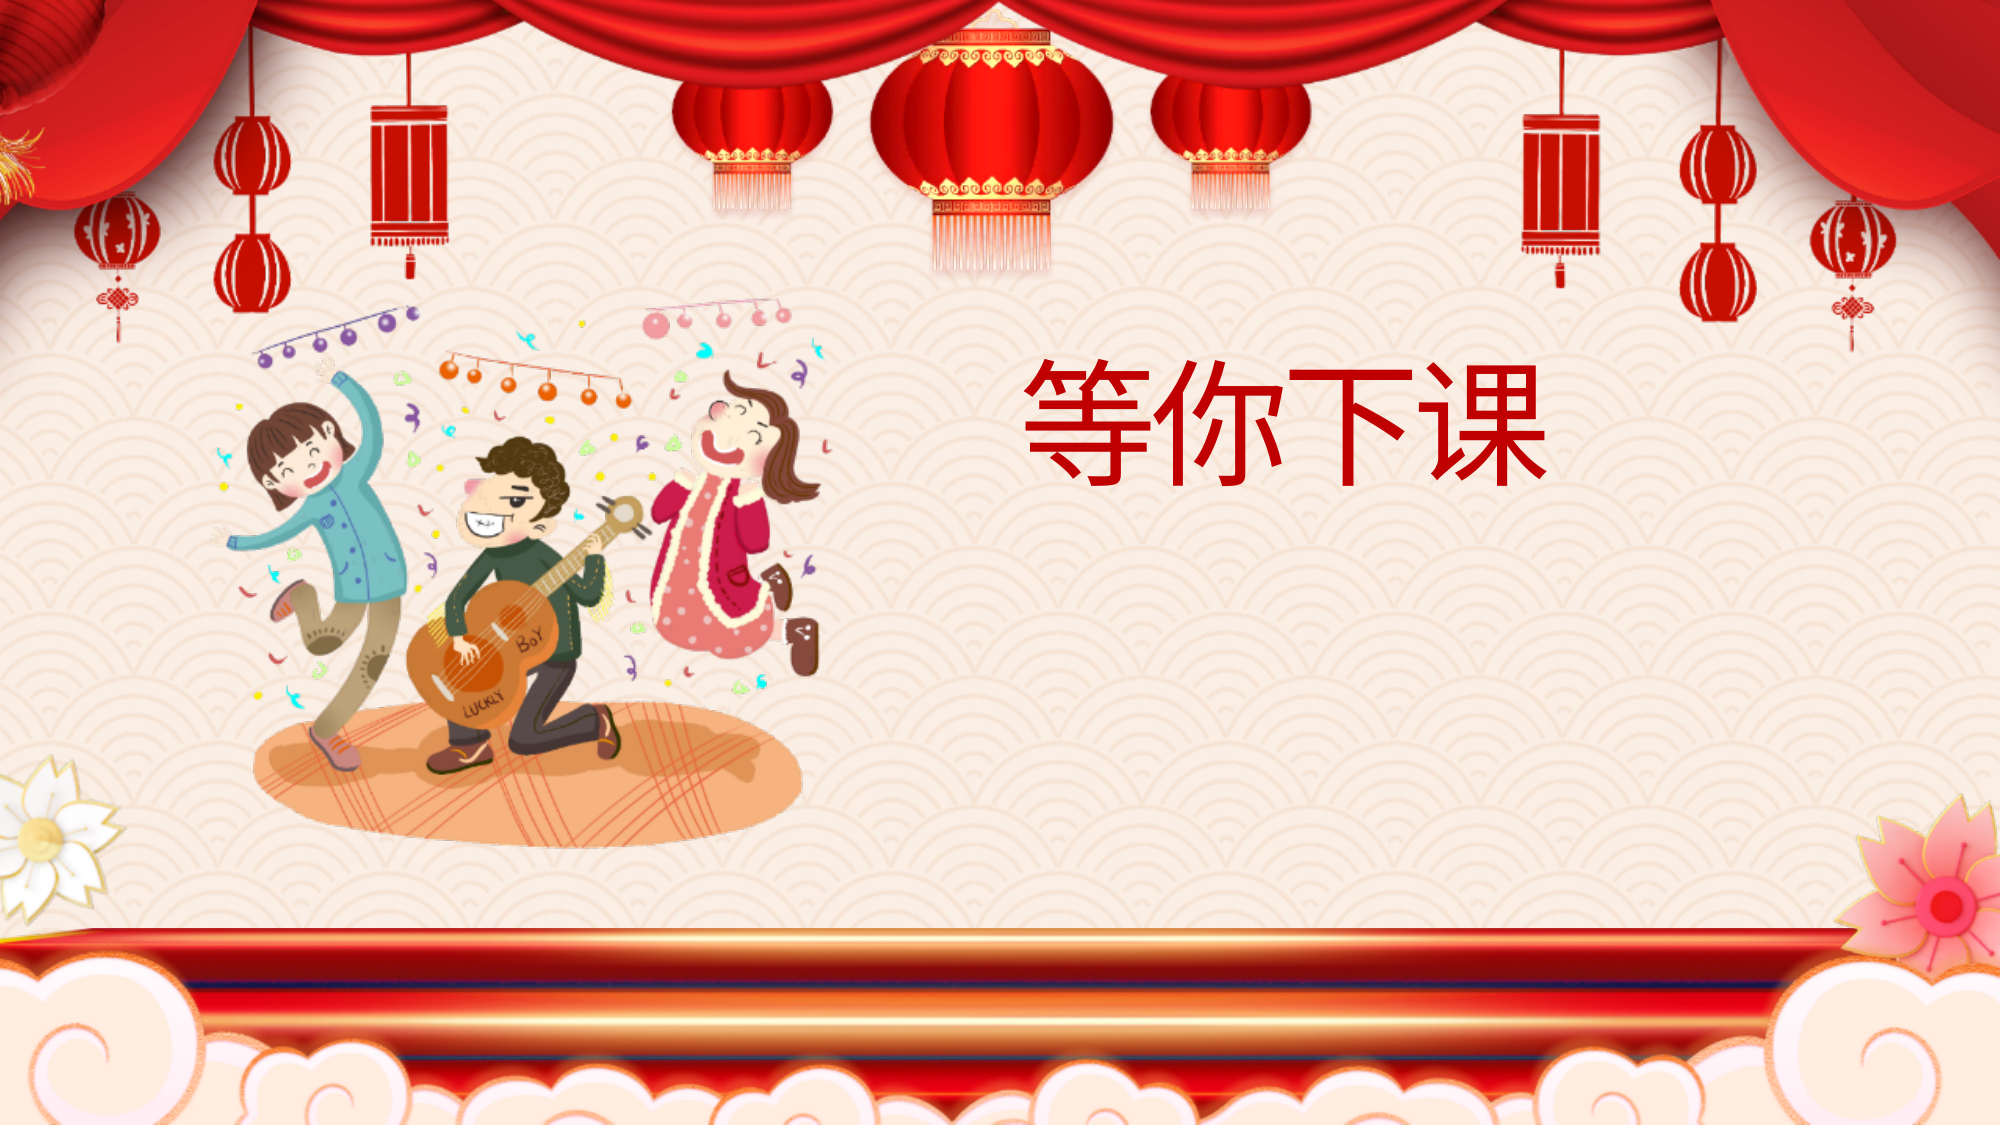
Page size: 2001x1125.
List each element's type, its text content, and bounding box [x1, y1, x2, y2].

text_box 等你下课 [876, 502, 1695, 511]
picture [0, 0, 2000, 1125]
